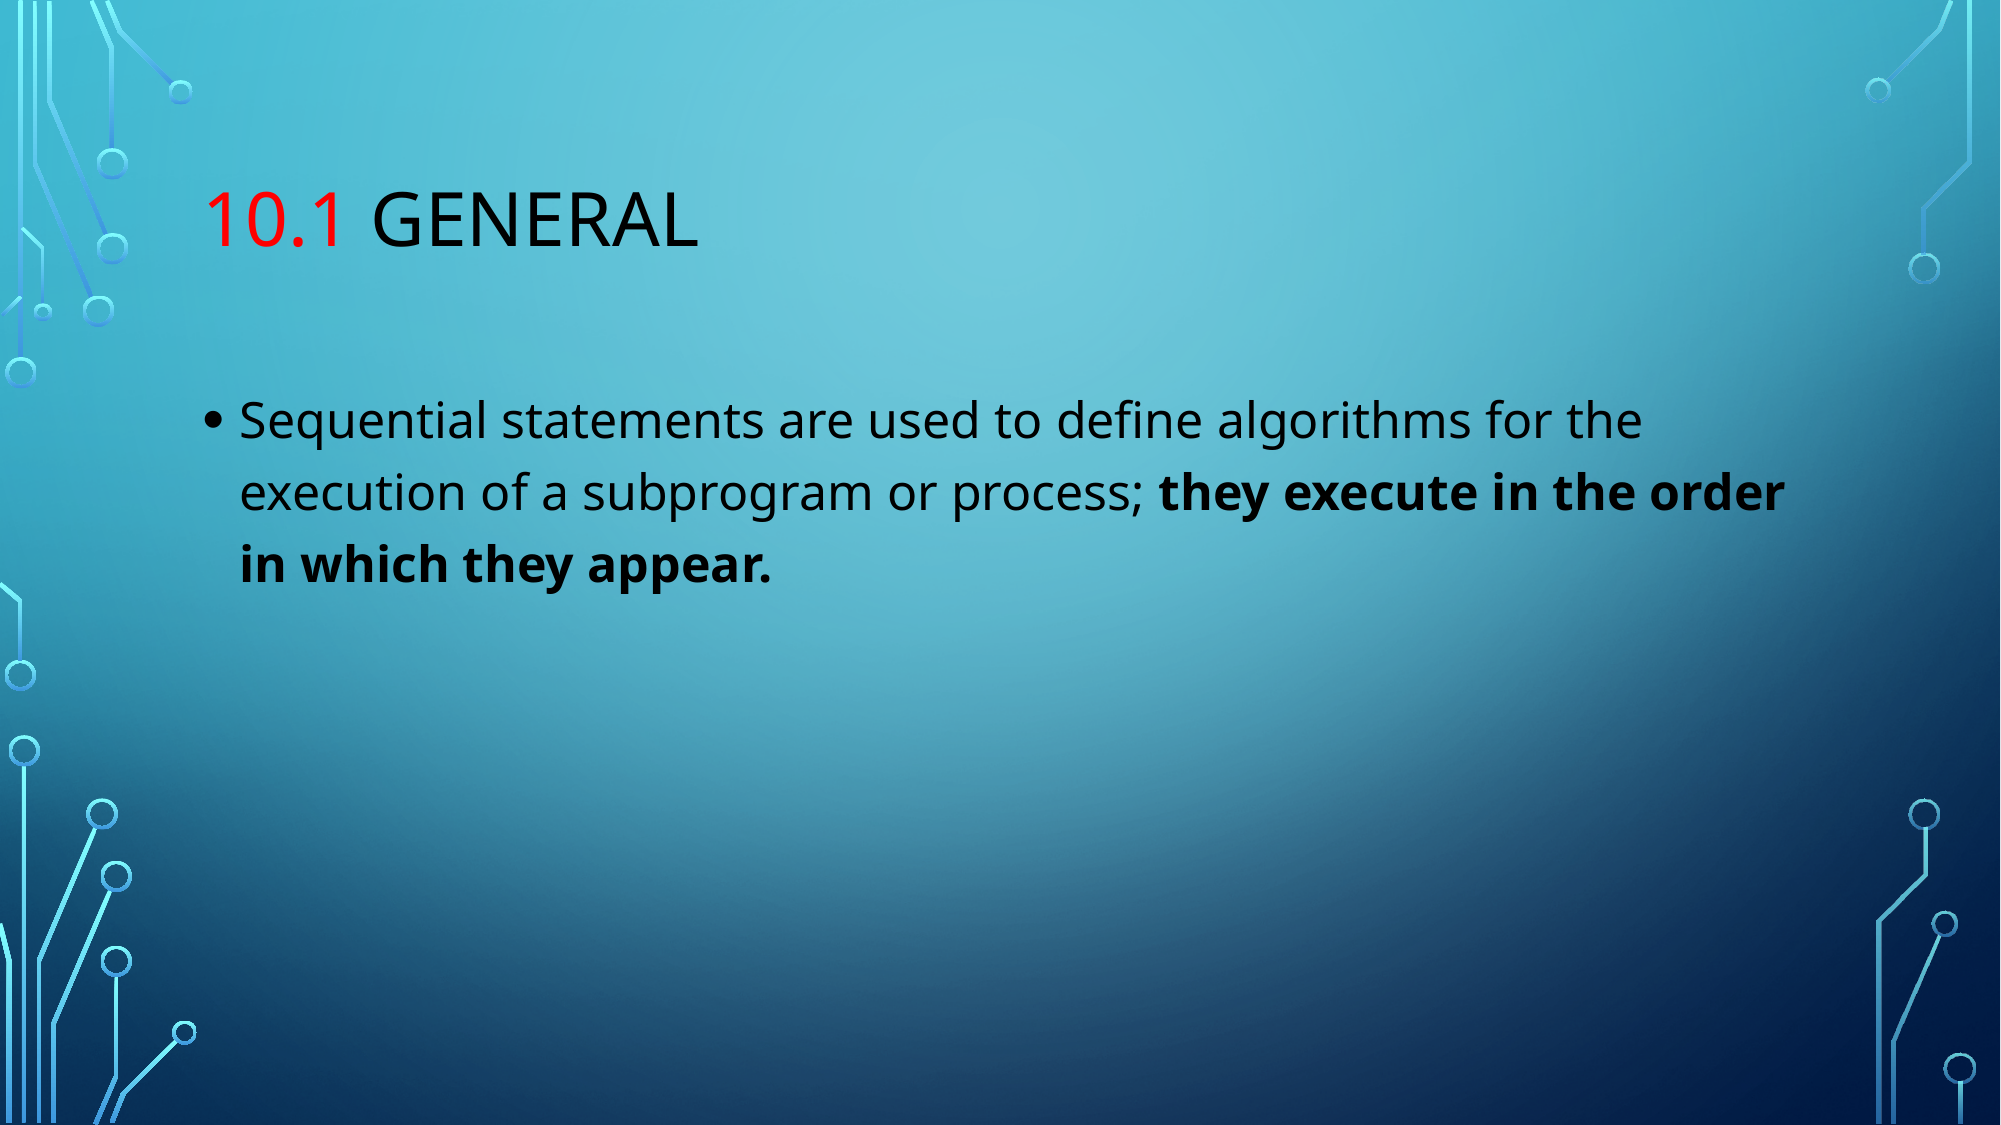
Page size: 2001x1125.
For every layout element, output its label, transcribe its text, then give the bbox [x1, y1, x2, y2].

title 10.1 General [187, 101, 1813, 344]
list Sequential statements are used to define algorithms for the execution of a subprogram or process; they execute in the order in which they appear. [187, 369, 1813, 950]
